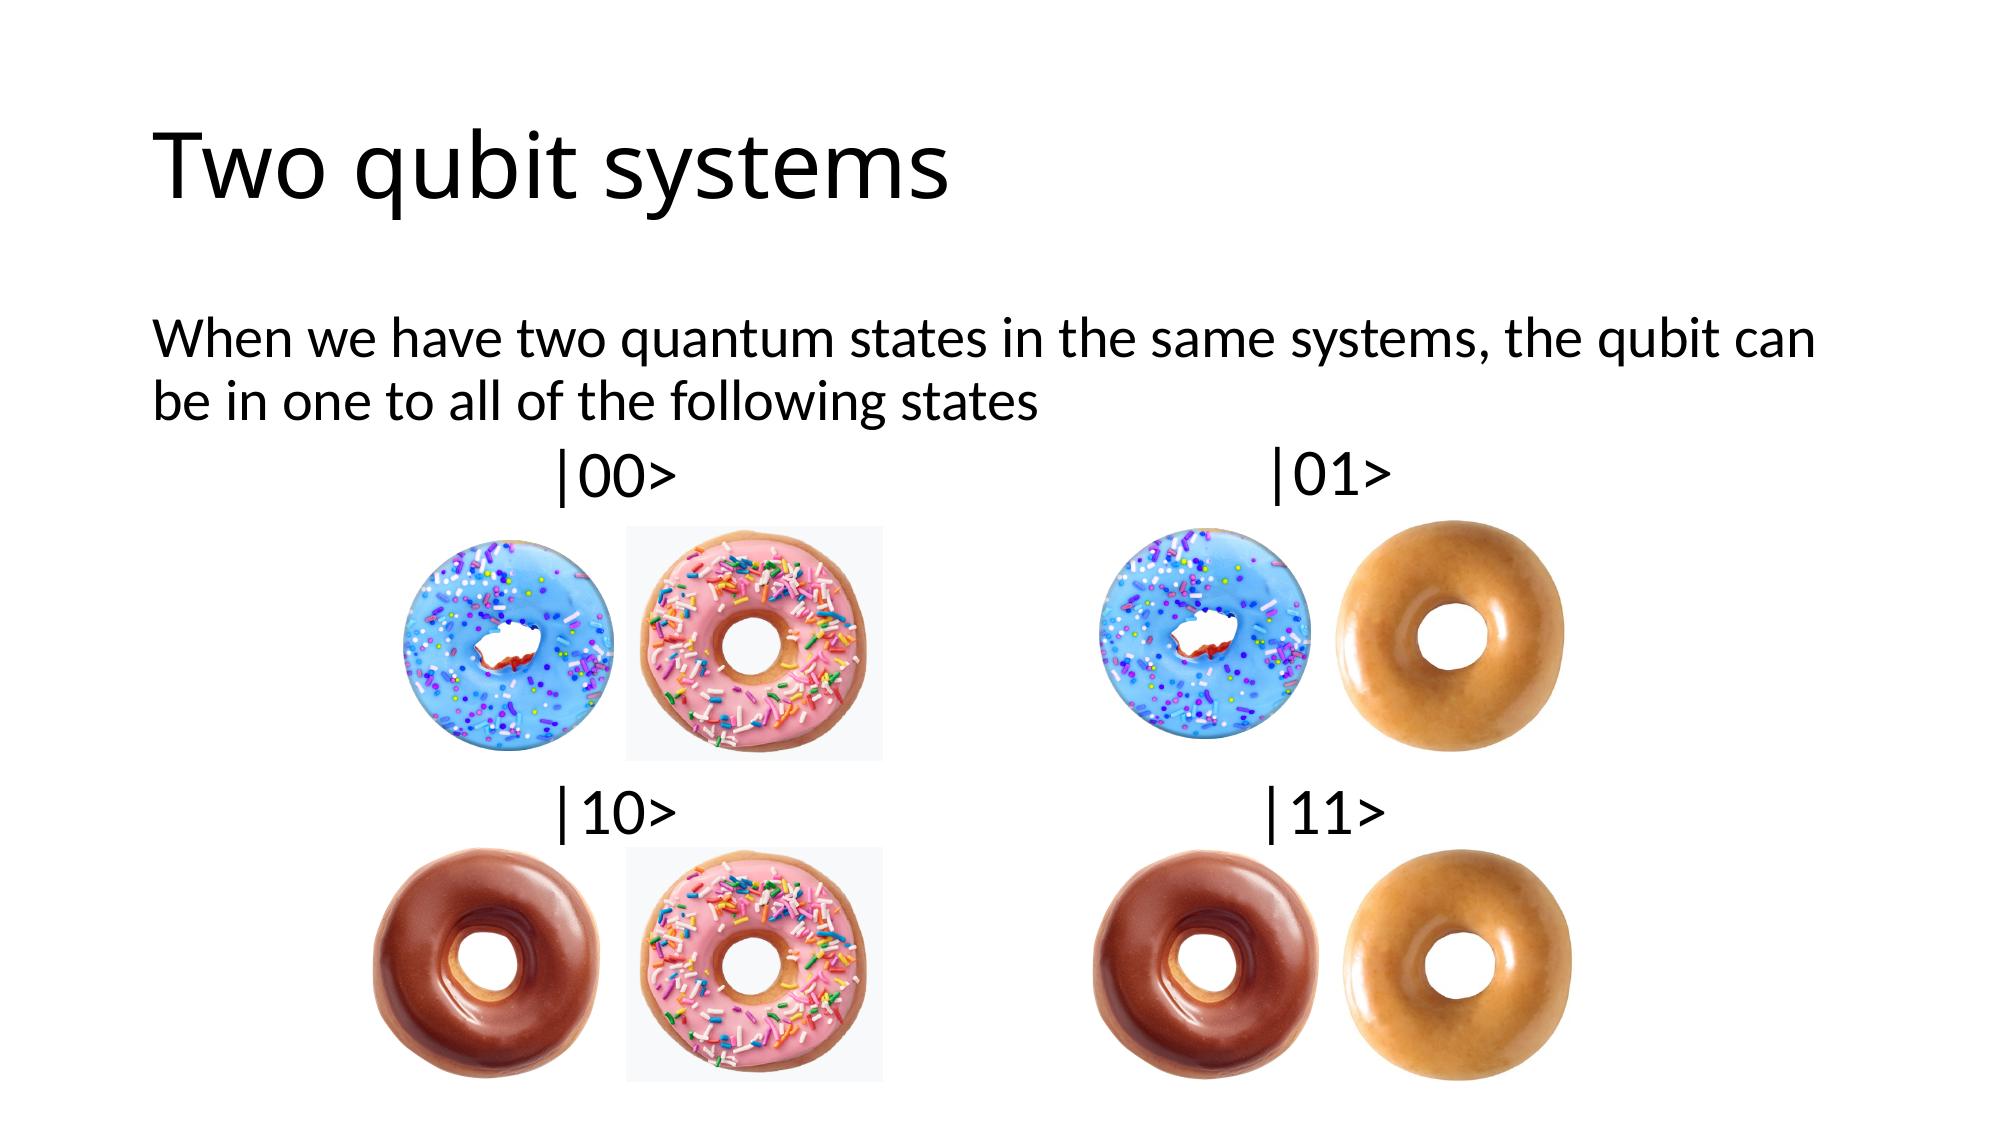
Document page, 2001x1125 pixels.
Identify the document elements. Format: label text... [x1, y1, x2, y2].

picture [625, 526, 883, 761]
picture [331, 808, 883, 1117]
picture [403, 540, 614, 751]
text_box |11> [1241, 760, 1412, 847]
text_box |00> [533, 423, 703, 519]
picture [1326, 518, 1584, 753]
picture [1099, 528, 1311, 739]
picture [1051, 810, 1592, 1118]
text_box |10> [533, 760, 703, 847]
list When we have two quantum states in the same systems, the qubit can be in one to all of the following states [137, 299, 1863, 1014]
title Two qubit systems [137, 59, 1863, 278]
text_box |01> [1248, 421, 1418, 516]
